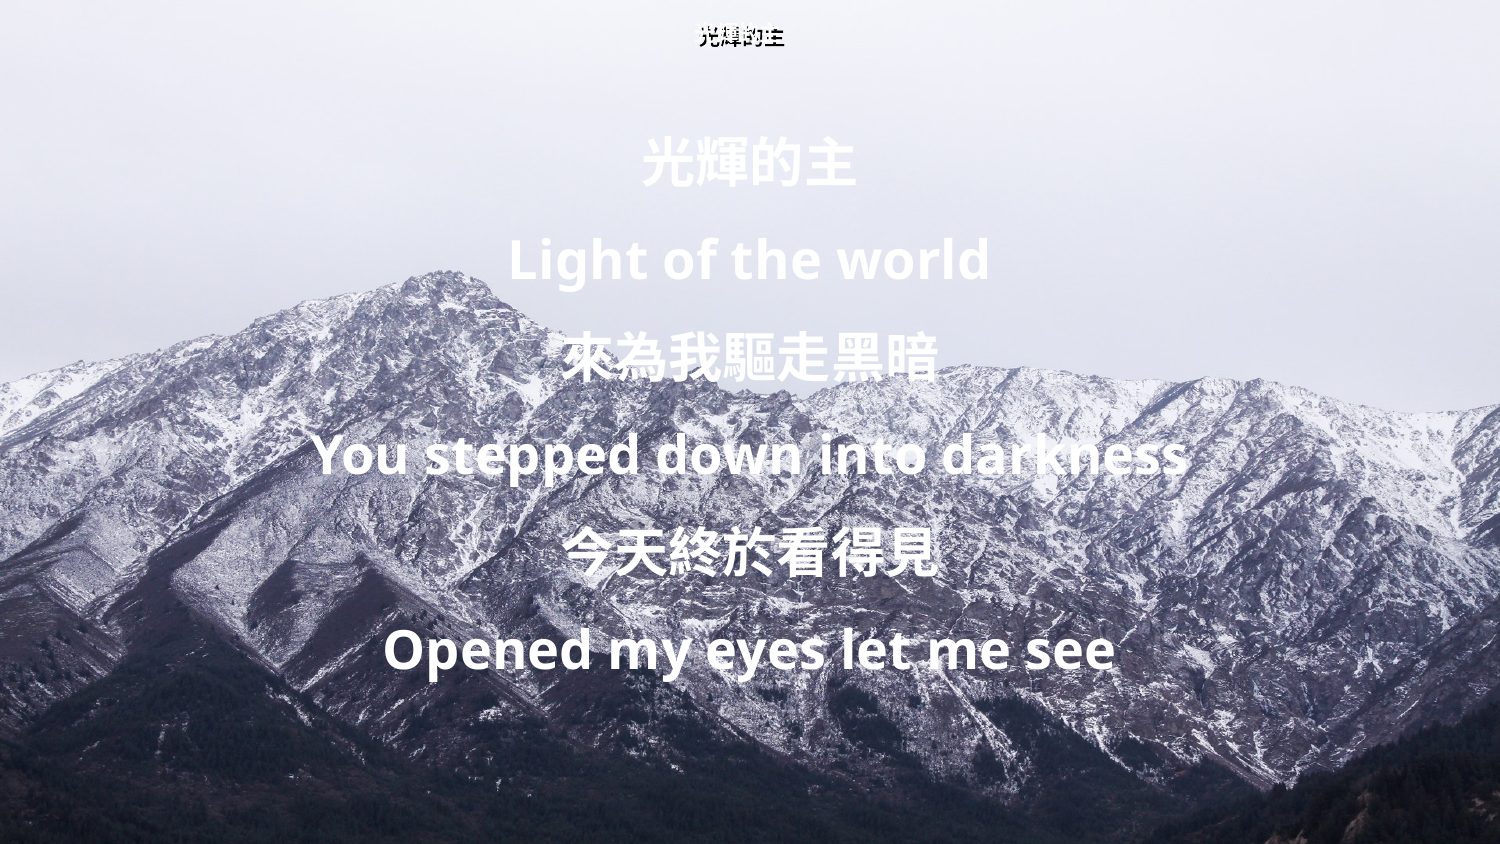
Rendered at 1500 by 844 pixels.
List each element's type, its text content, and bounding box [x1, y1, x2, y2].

picture [0, 0, 1500, 844]
text_box 光輝的主 [674, 0, 801, 60]
text_box 光輝的主 Light of the world 來為我驅走黑暗 You stepped down into darkness 今天終於看得見 Opened my eyes let me see [41, 0, 1459, 776]
text_box [224, 478, 1275, 694]
